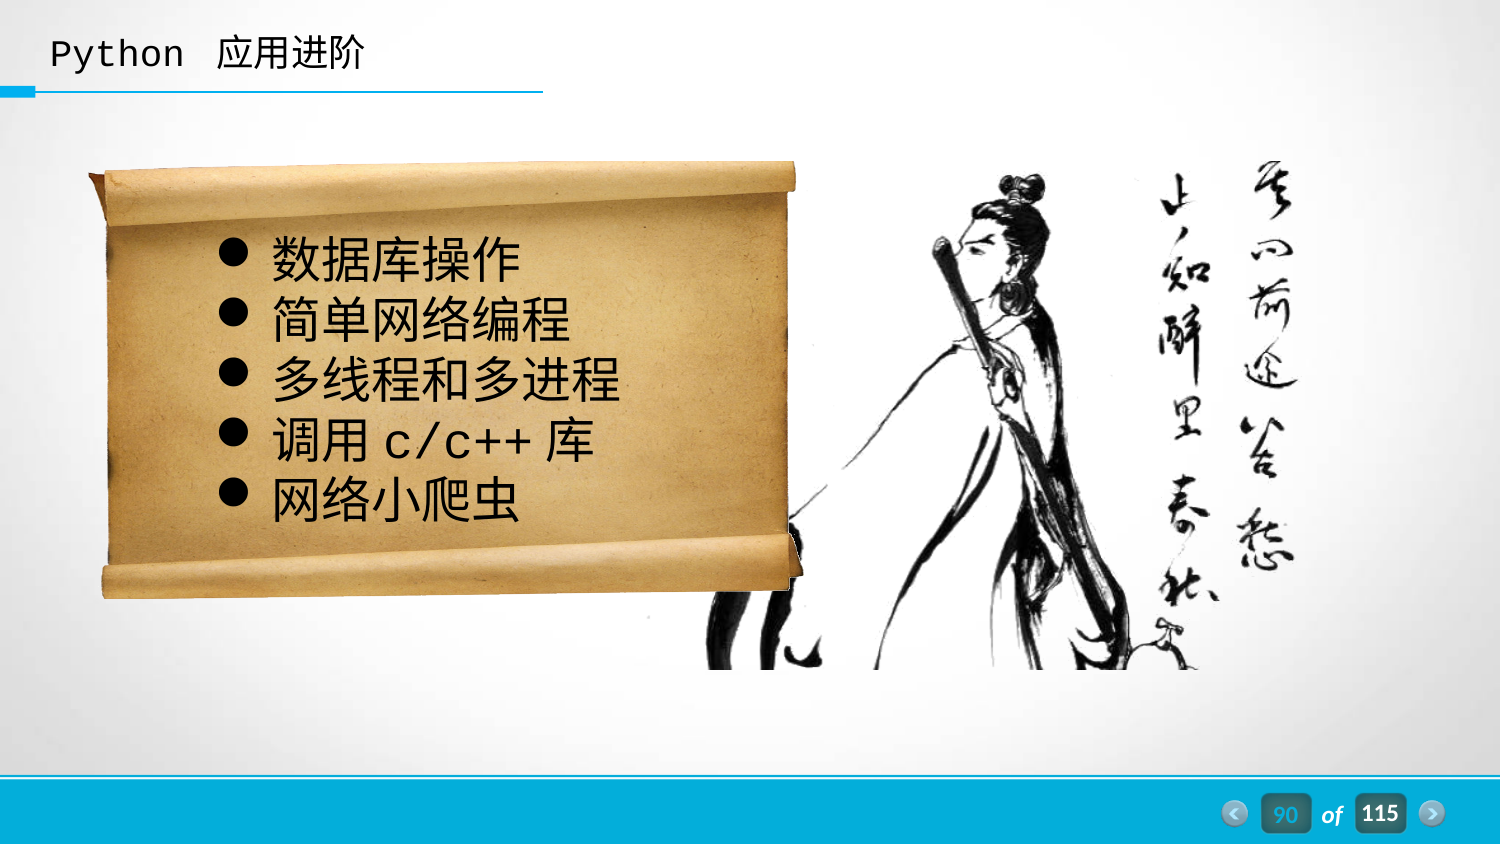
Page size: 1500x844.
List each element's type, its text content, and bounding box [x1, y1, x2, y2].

picture [1355, 794, 1407, 834]
text_box 90 [1258, 791, 1314, 836]
text_box Python 应用进阶 [35, 21, 585, 81]
text_box [0, 85, 36, 98]
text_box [88, 161, 805, 600]
picture [0, 0, 1500, 774]
